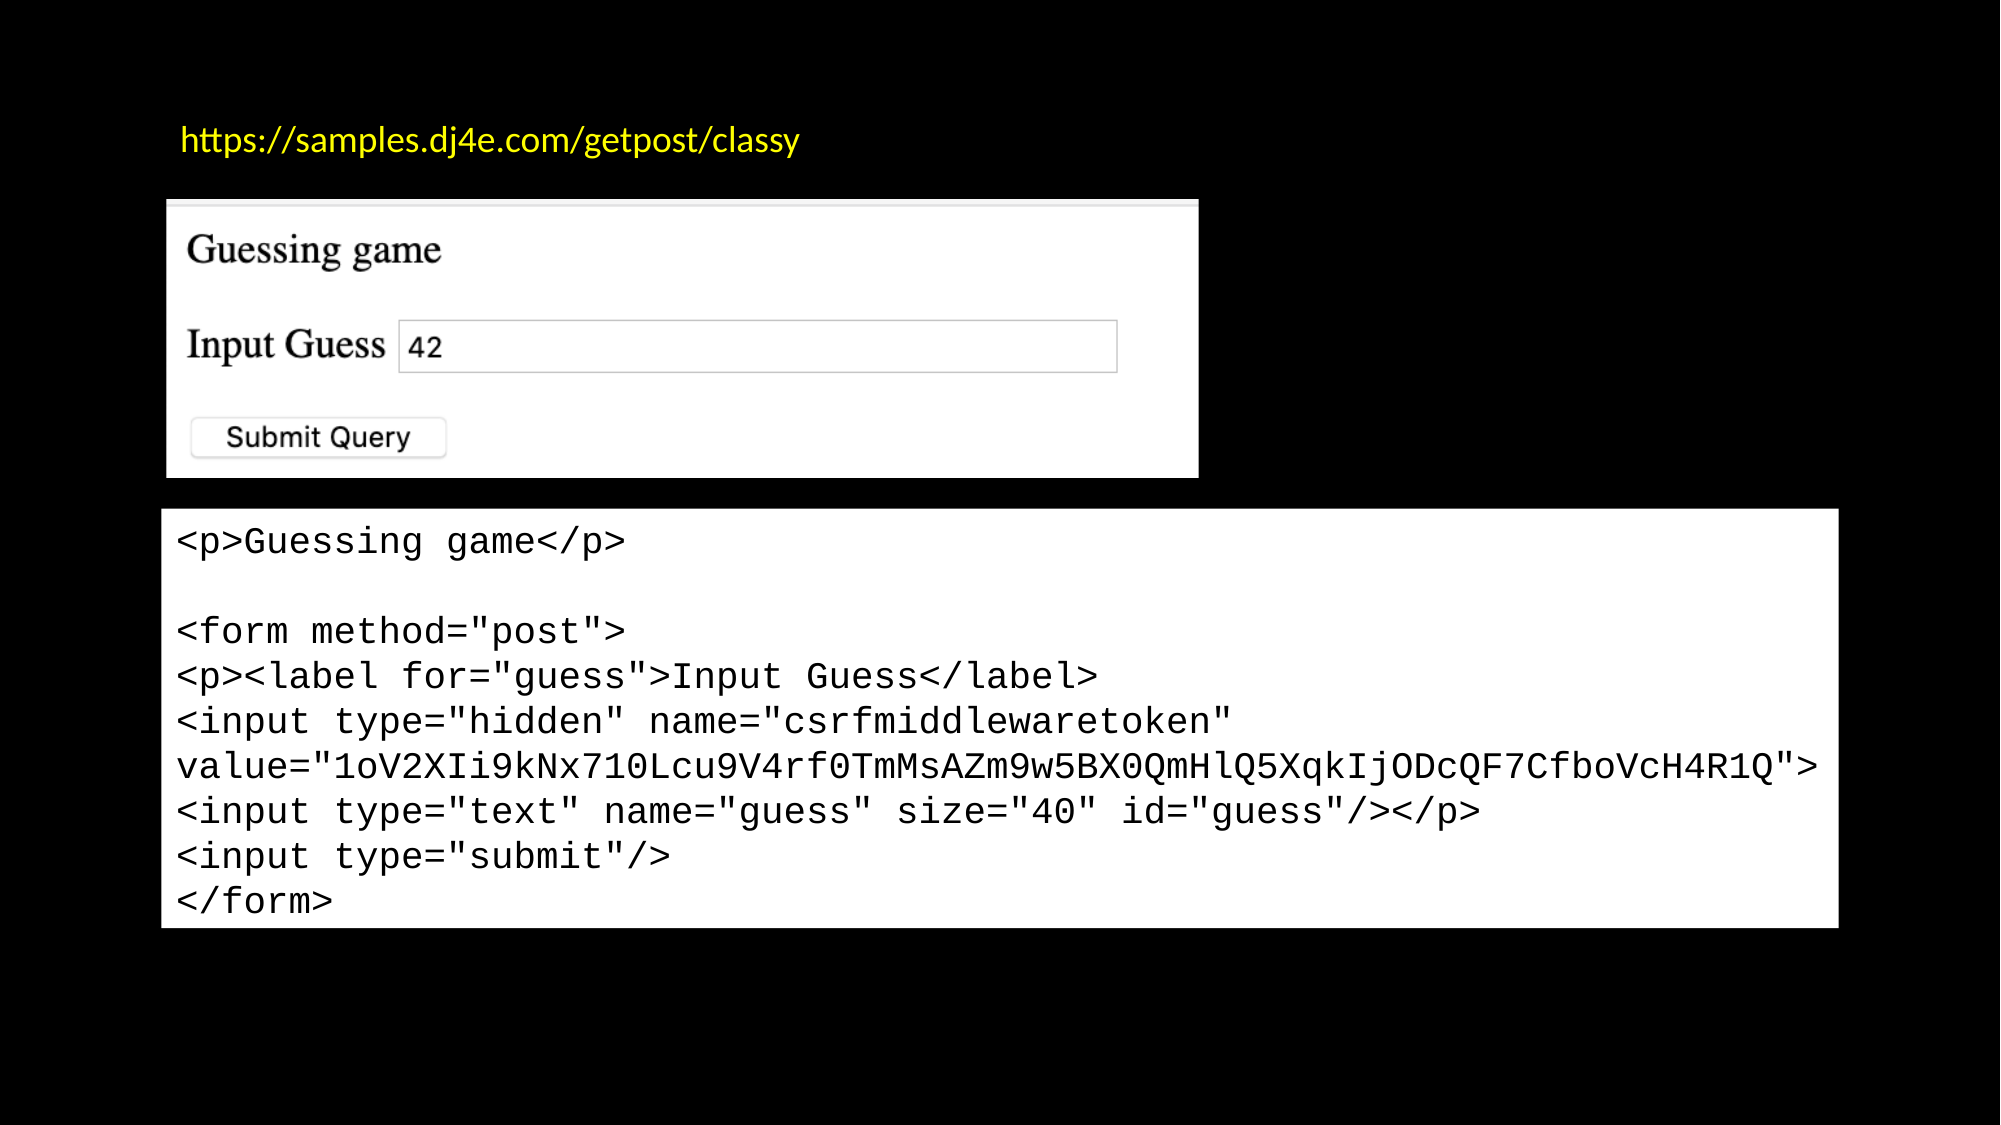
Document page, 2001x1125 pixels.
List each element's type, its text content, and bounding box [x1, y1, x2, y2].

text_box https://samples.dj4e.com/getpost/classy [165, 107, 816, 168]
picture [78, 199, 1199, 478]
text_box <p>Guessing game</p> <form method="post"> <p><label for="guess">Input Guess</label> <input type="hidden" name="csrfmiddlewaretoken" value="1oV2XIi9kNx710Lcu9V4rf0TmMsAZm9w5BX0QmHlQ5XqkIjODcQF7CfboVcH4R1Q"> <input type="text" name="guess" size="40" id="guess"/></p> <input type="submit"/> </form> [161, 508, 1839, 929]
